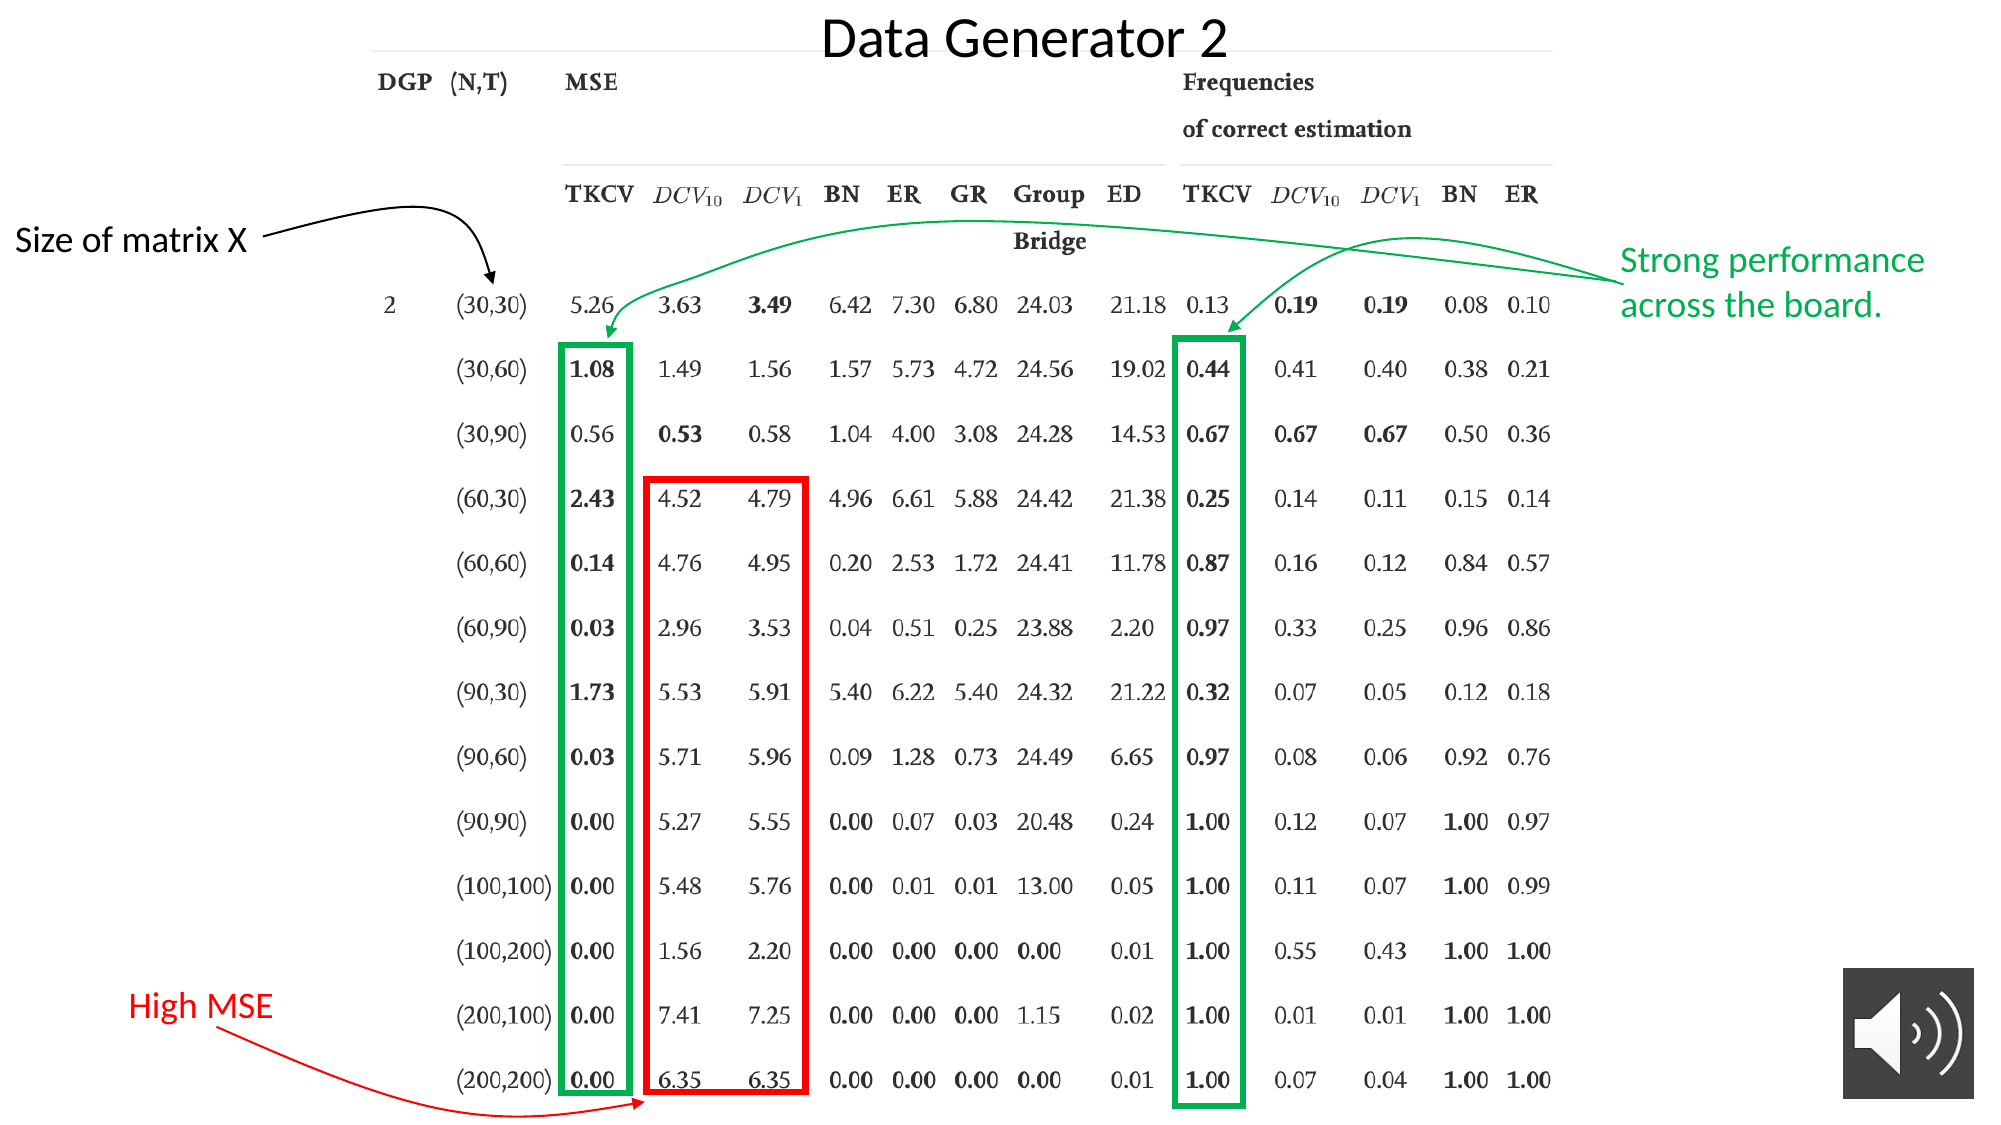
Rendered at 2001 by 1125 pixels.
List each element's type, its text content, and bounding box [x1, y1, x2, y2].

picture [360, 41, 1566, 1111]
picture [1841, 966, 1975, 1100]
text_box Strong performance across the board. [1605, 227, 2000, 332]
text_box [446, 1111, 596, 1118]
text_box [1565, 265, 1610, 279]
text_box Size of matrix X [0, 207, 263, 268]
text_box [262, 209, 371, 260]
text_box [216, 1025, 360, 1088]
text_box High MSE [113, 974, 289, 1034]
text_box [1566, 281, 1624, 292]
text_box Data Generator 2 [806, 0, 1244, 41]
text_box [1566, 274, 1617, 285]
